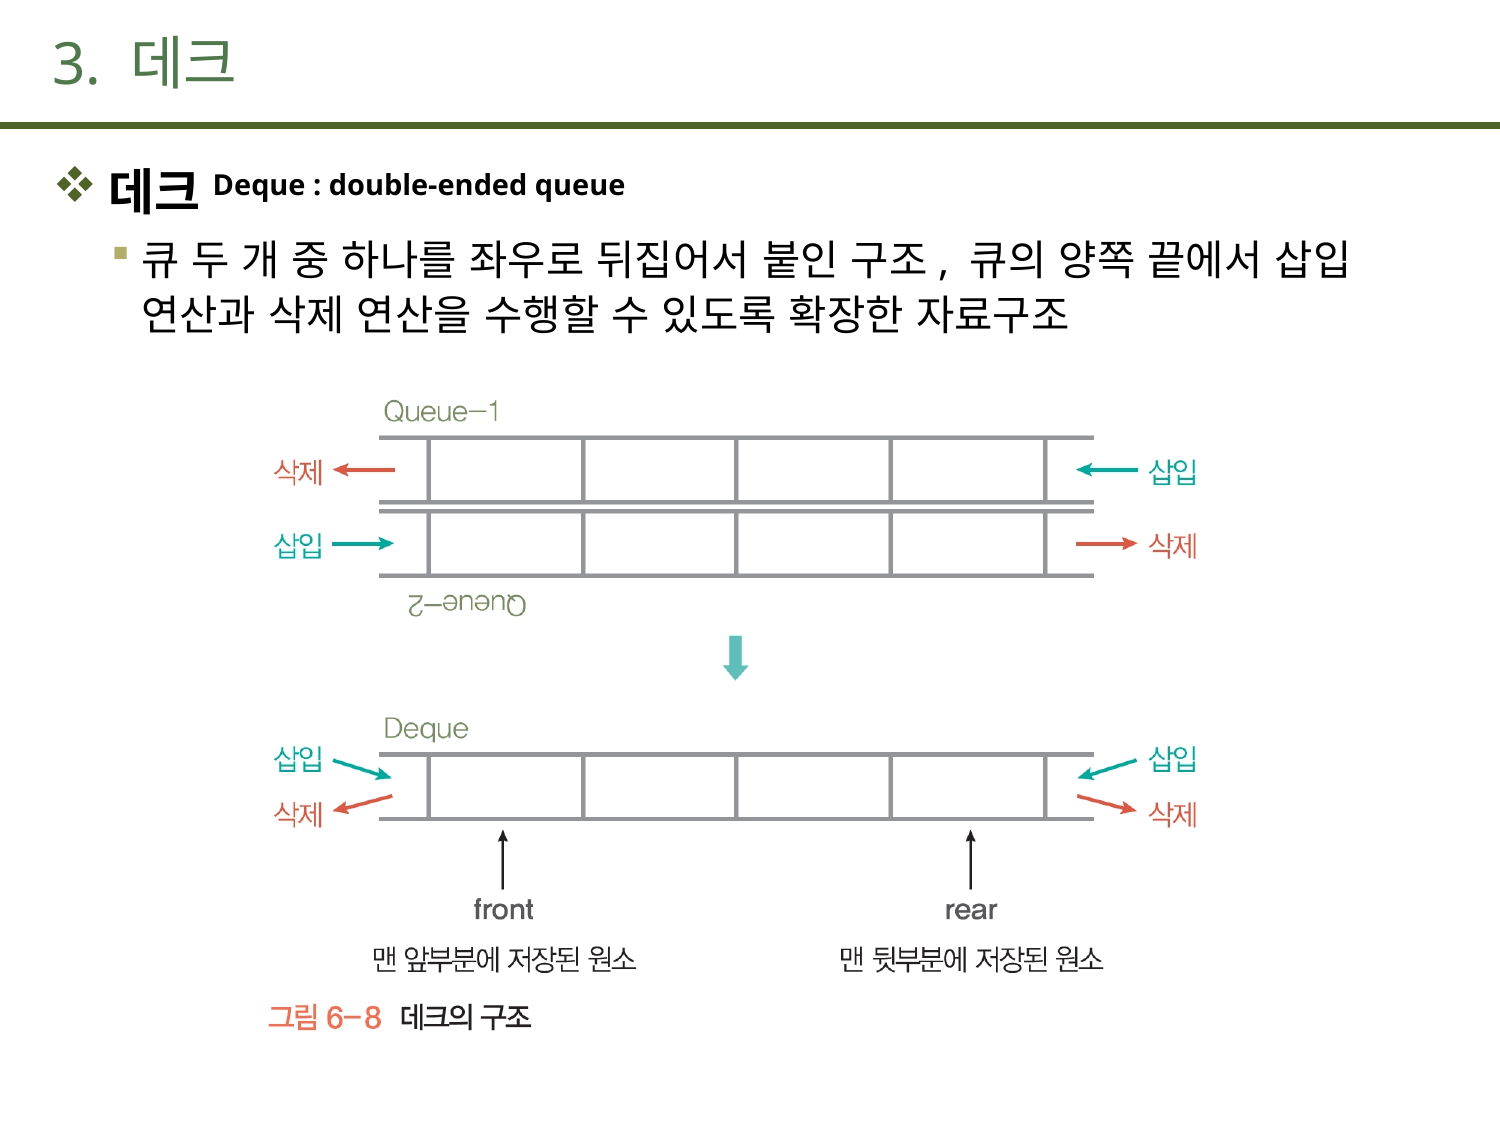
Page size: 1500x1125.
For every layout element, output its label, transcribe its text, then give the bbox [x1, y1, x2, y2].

picture [255, 390, 1214, 1041]
title 3. 데크 [37, 13, 1278, 109]
list 데크Deque : double-ended queue 큐 두 개 중 하나를 좌우로 뒤집어서 붙인 구조, 큐의 양쪽 끝에서 삽입 연산과 삭제 연산을 수행할 수 있도록 확장한 자료구조 [37, 152, 1463, 1091]
